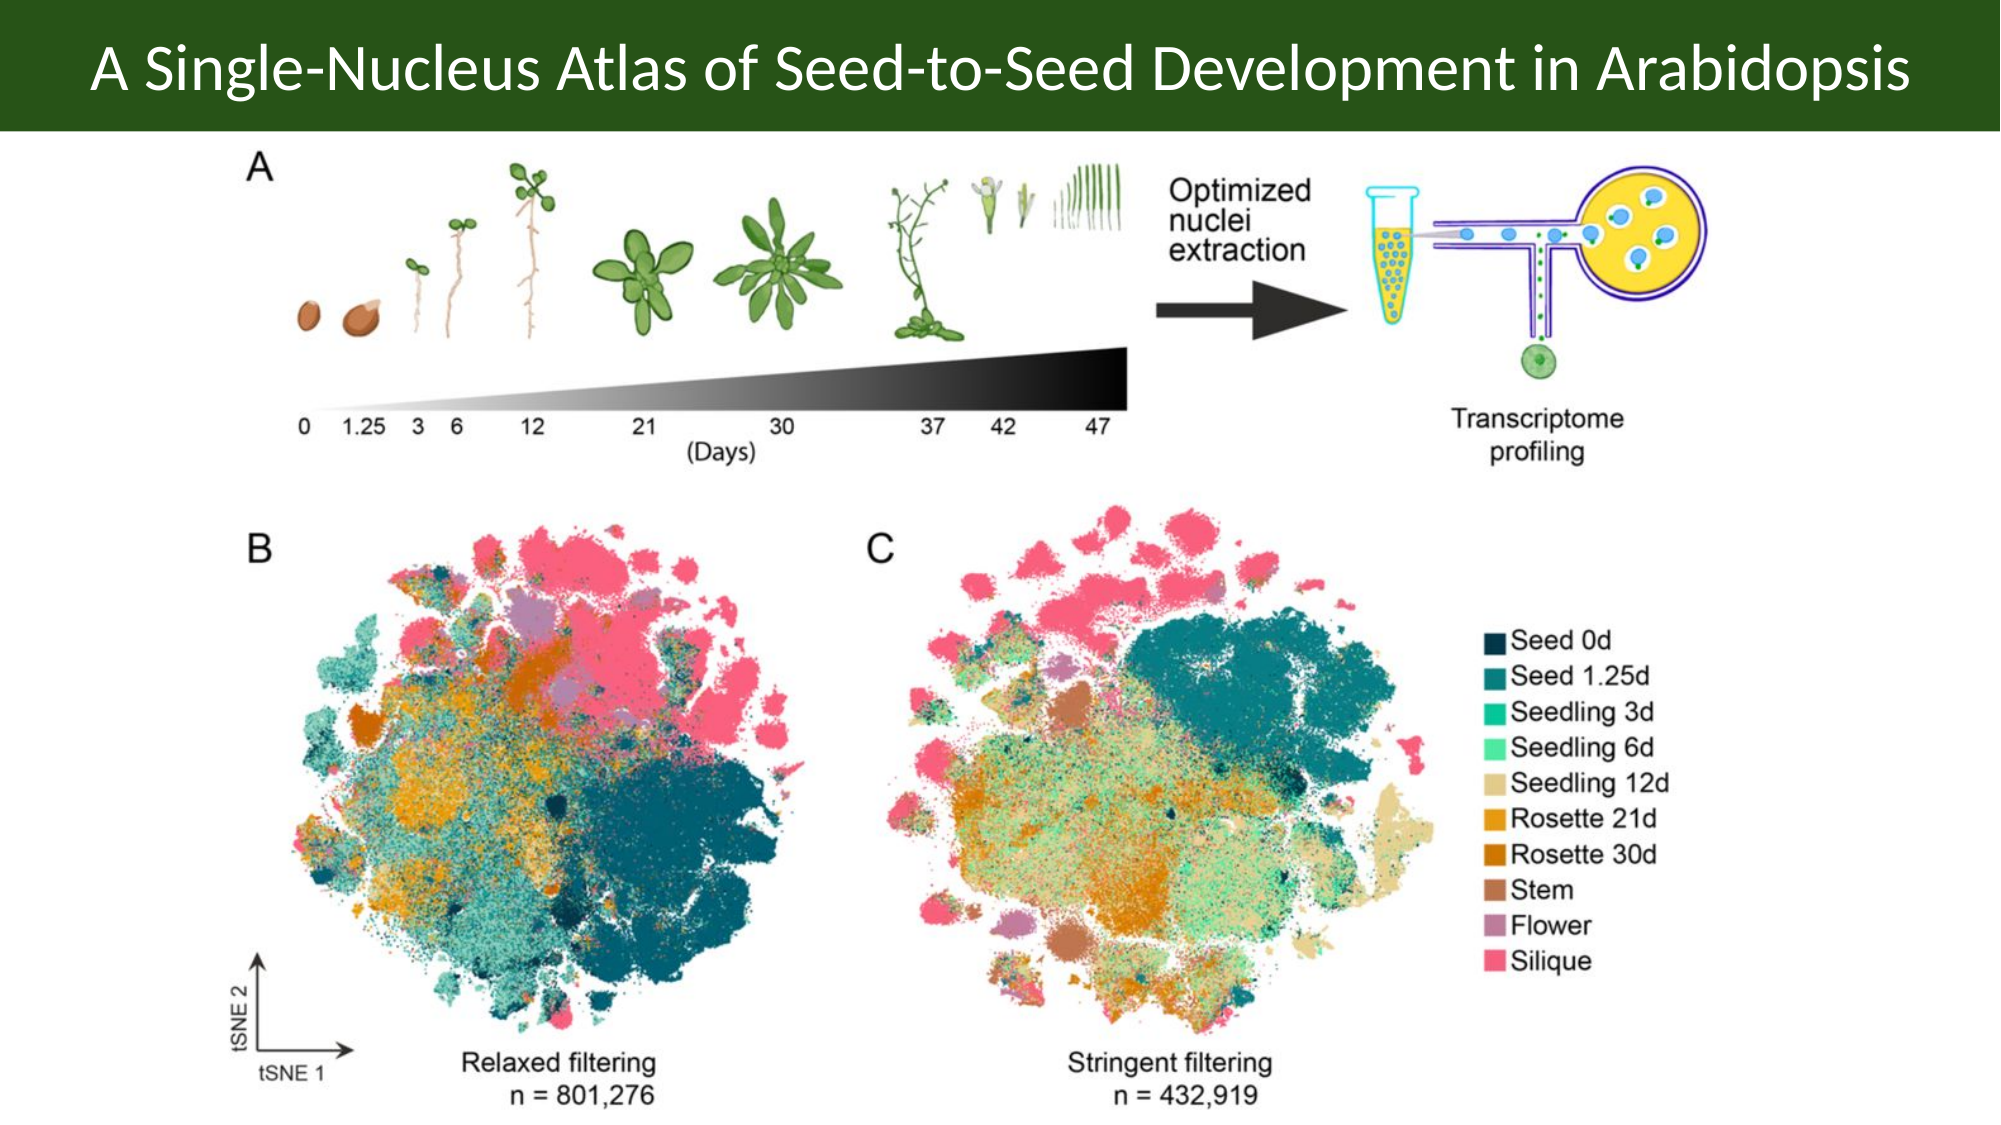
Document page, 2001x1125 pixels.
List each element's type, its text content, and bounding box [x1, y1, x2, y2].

text_box [0, 0, 2000, 133]
text_box A Single-Nucleus Atlas of Seed-to-Seed Development in Arabidopsis [4, 16, 1999, 112]
picture [227, 147, 1712, 1121]
